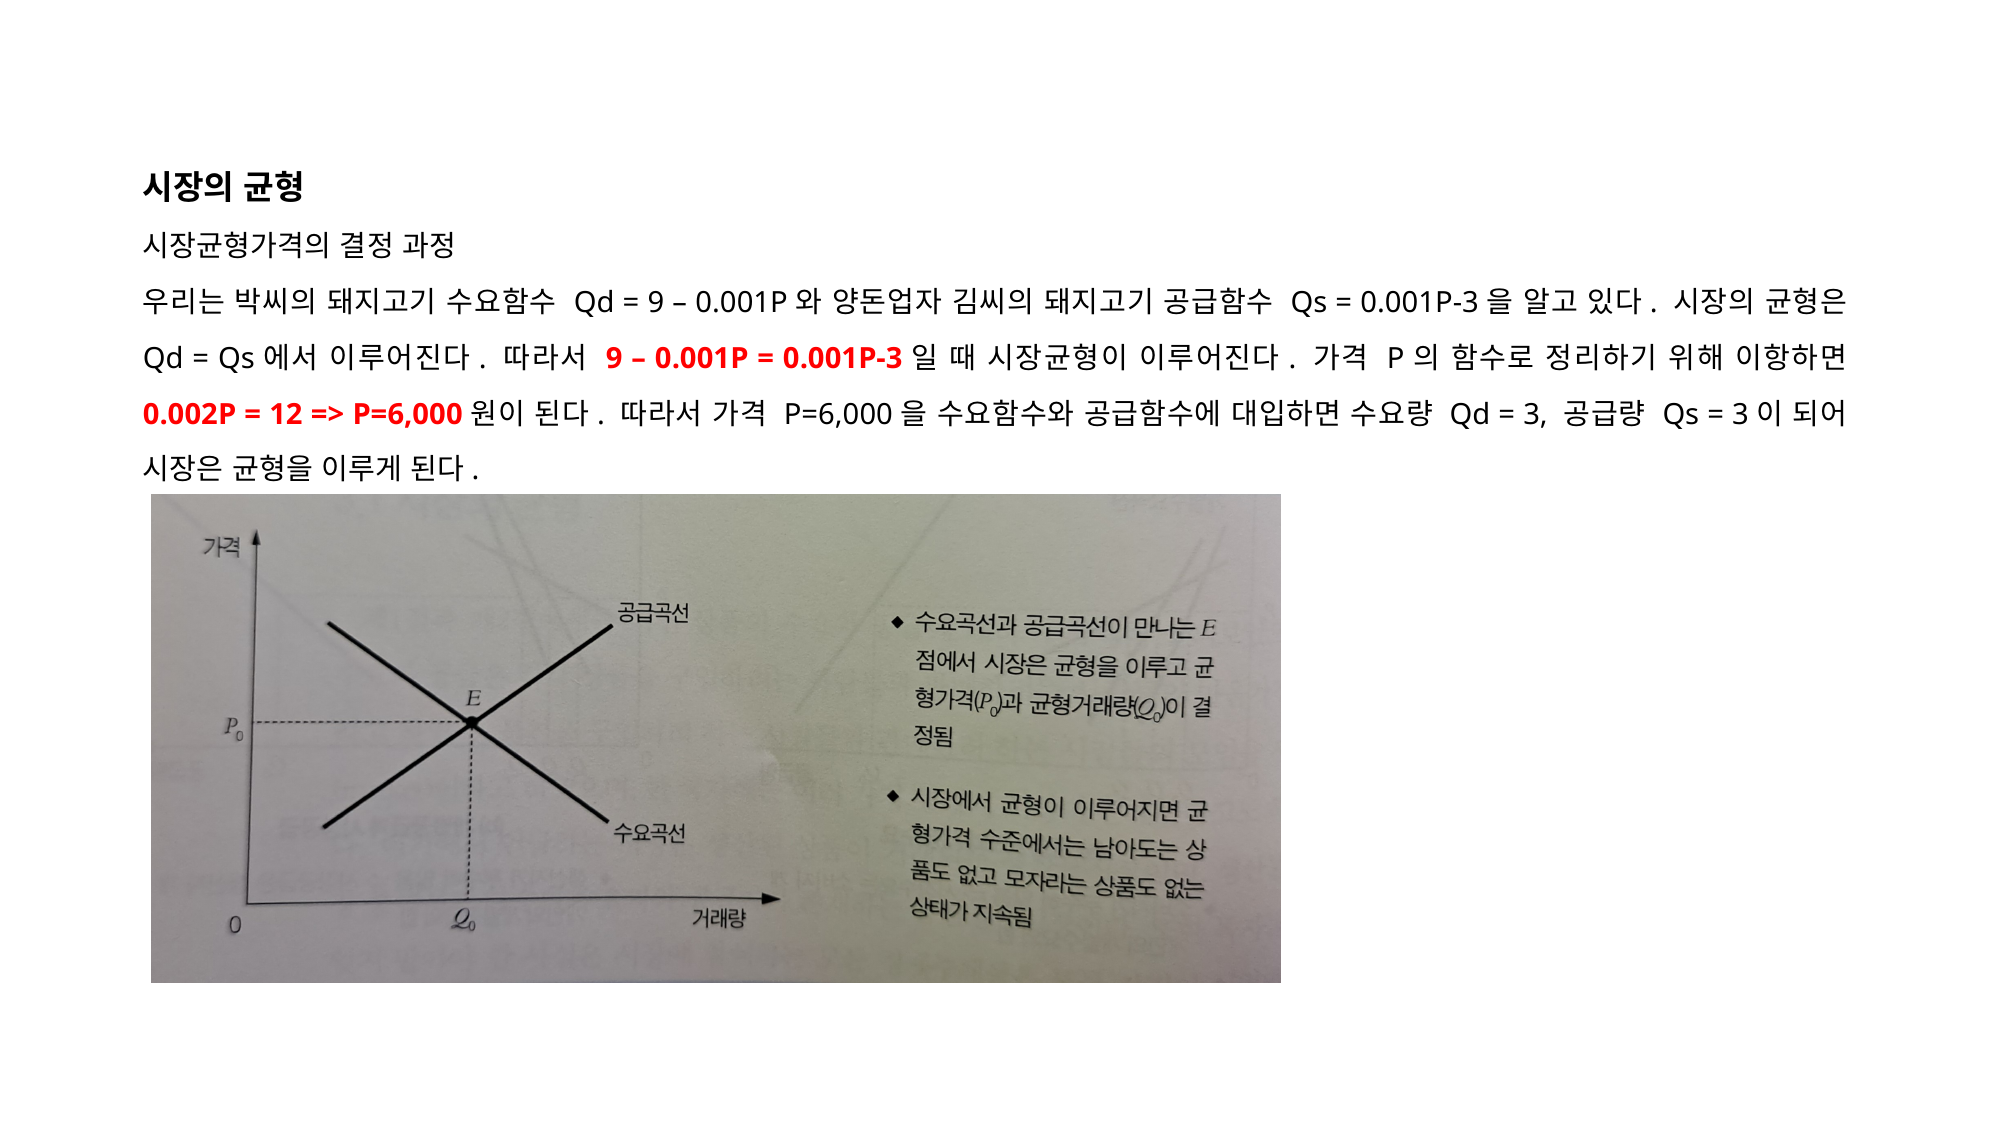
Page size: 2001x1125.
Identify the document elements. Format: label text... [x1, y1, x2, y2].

list 시장의 균형 시장균형가격의 결정 과정 우리는 박씨의 돼지고기 수요함수 Qd = 9 – 0.001P와 양돈업자 김씨의 돼지고기 공급함수 Qs = 0.001P-3을 알고 있다. 시장의 균형은 Qd = Qs에서 이루어진다. 따라서 9 – 0.001P = 0.001P-3일 때 시장균형이 이루어진다. 가격 P의 함수로 정리하기 위해 이항하면 0.002P = 12 => P=6,000원이 된다. 따라서 가격 P=6,000을 수요함수와 공급함수에 대입하면 수요량 Qd = 3, 공급량 Qs = 3이 되어 시장은 균형을 이루게 된다. [127, 134, 1863, 985]
picture [151, 494, 1281, 983]
